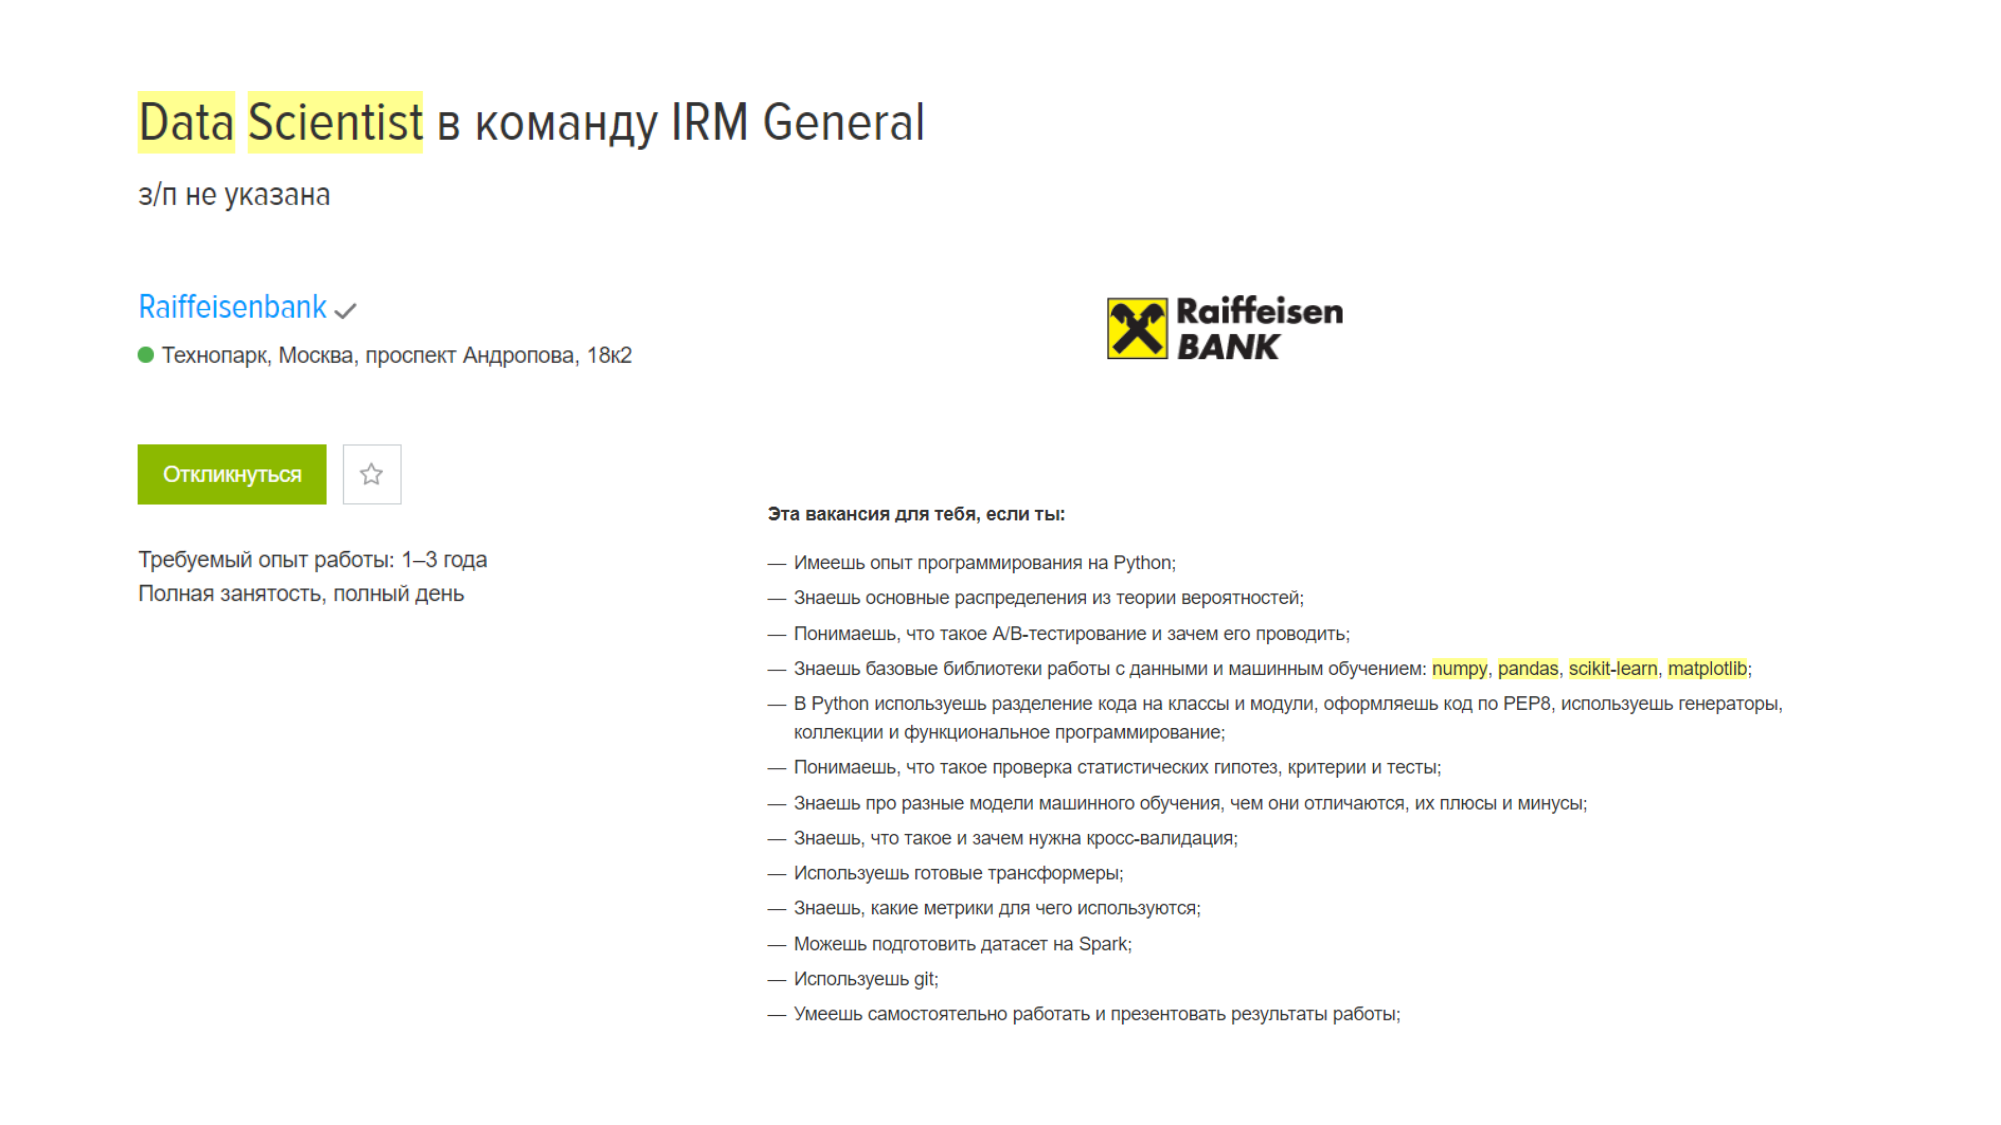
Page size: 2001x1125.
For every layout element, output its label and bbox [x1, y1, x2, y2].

picture [109, 91, 1891, 1034]
